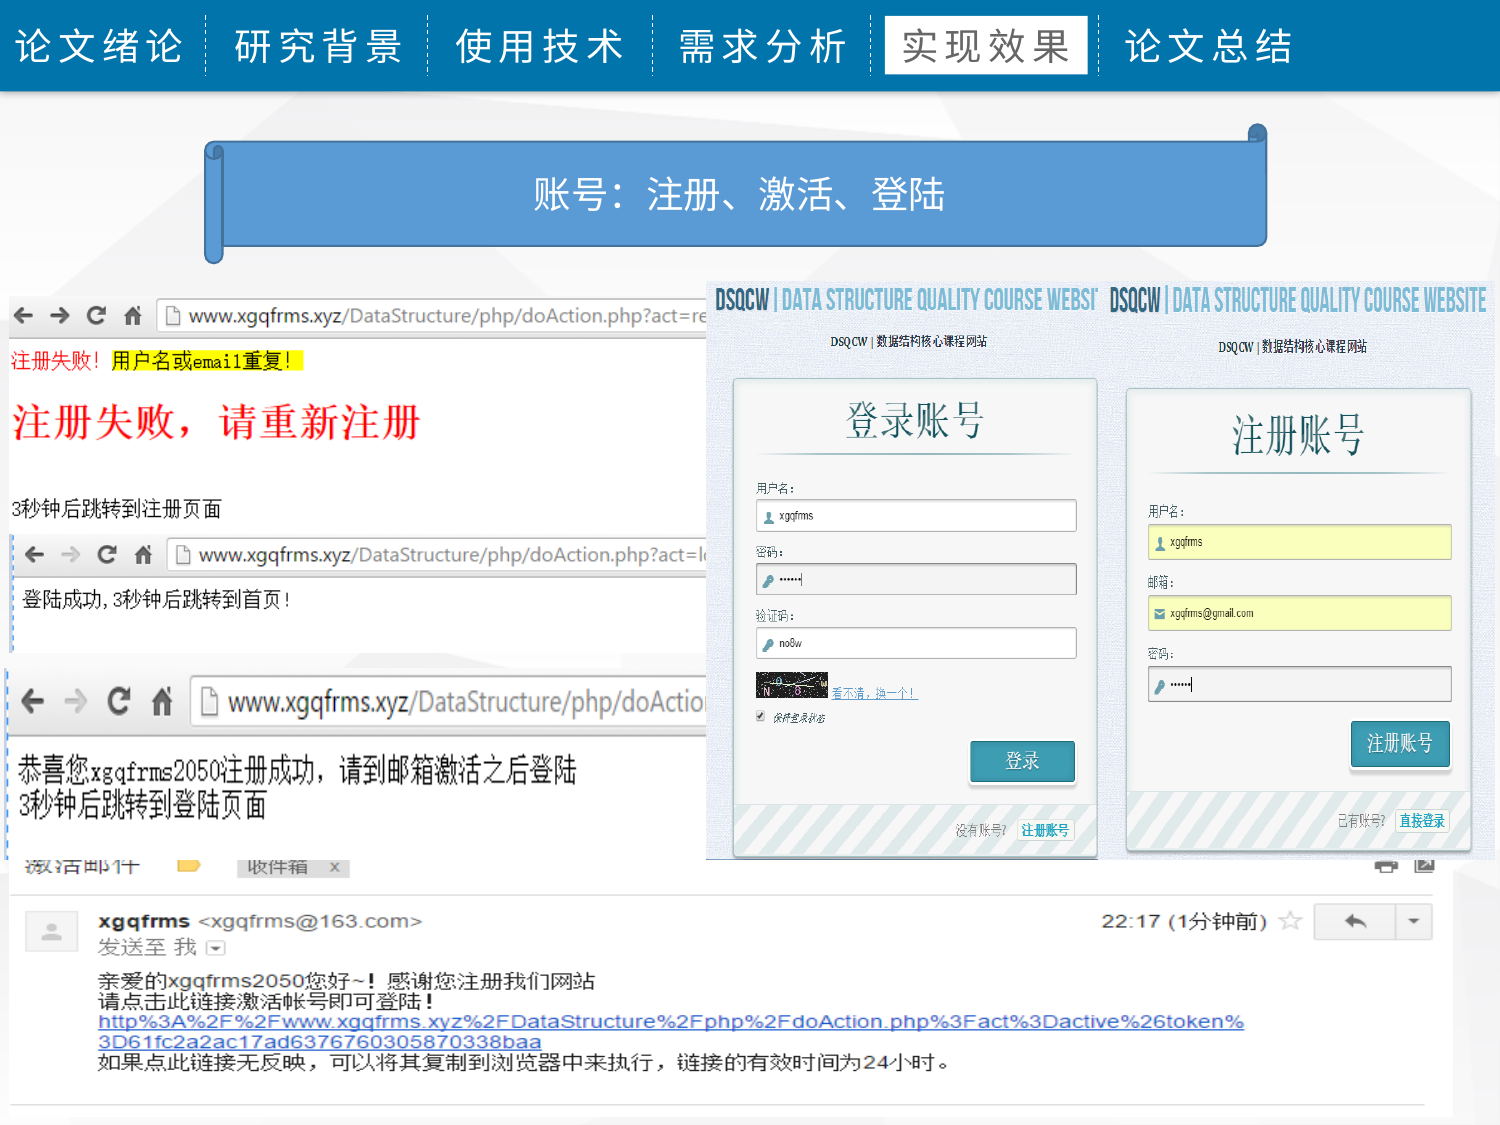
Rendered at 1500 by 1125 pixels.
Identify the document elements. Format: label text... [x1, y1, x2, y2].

text_box 使用技术 [440, 15, 652, 76]
text_box 研究背景 [214, 15, 423, 76]
text_box 需求分析 [871, 15, 876, 76]
text_box 论文绪论 [0, 15, 211, 76]
text_box 论文总结 [1109, 15, 1322, 76]
text_box 账号：注册、激活、登陆 [204, 123, 1268, 265]
text_box 需求分析 [663, 15, 870, 76]
text_box 实现效果 [886, 15, 1098, 76]
text_box [0, 0, 1500, 92]
picture [0, 92, 1500, 1125]
